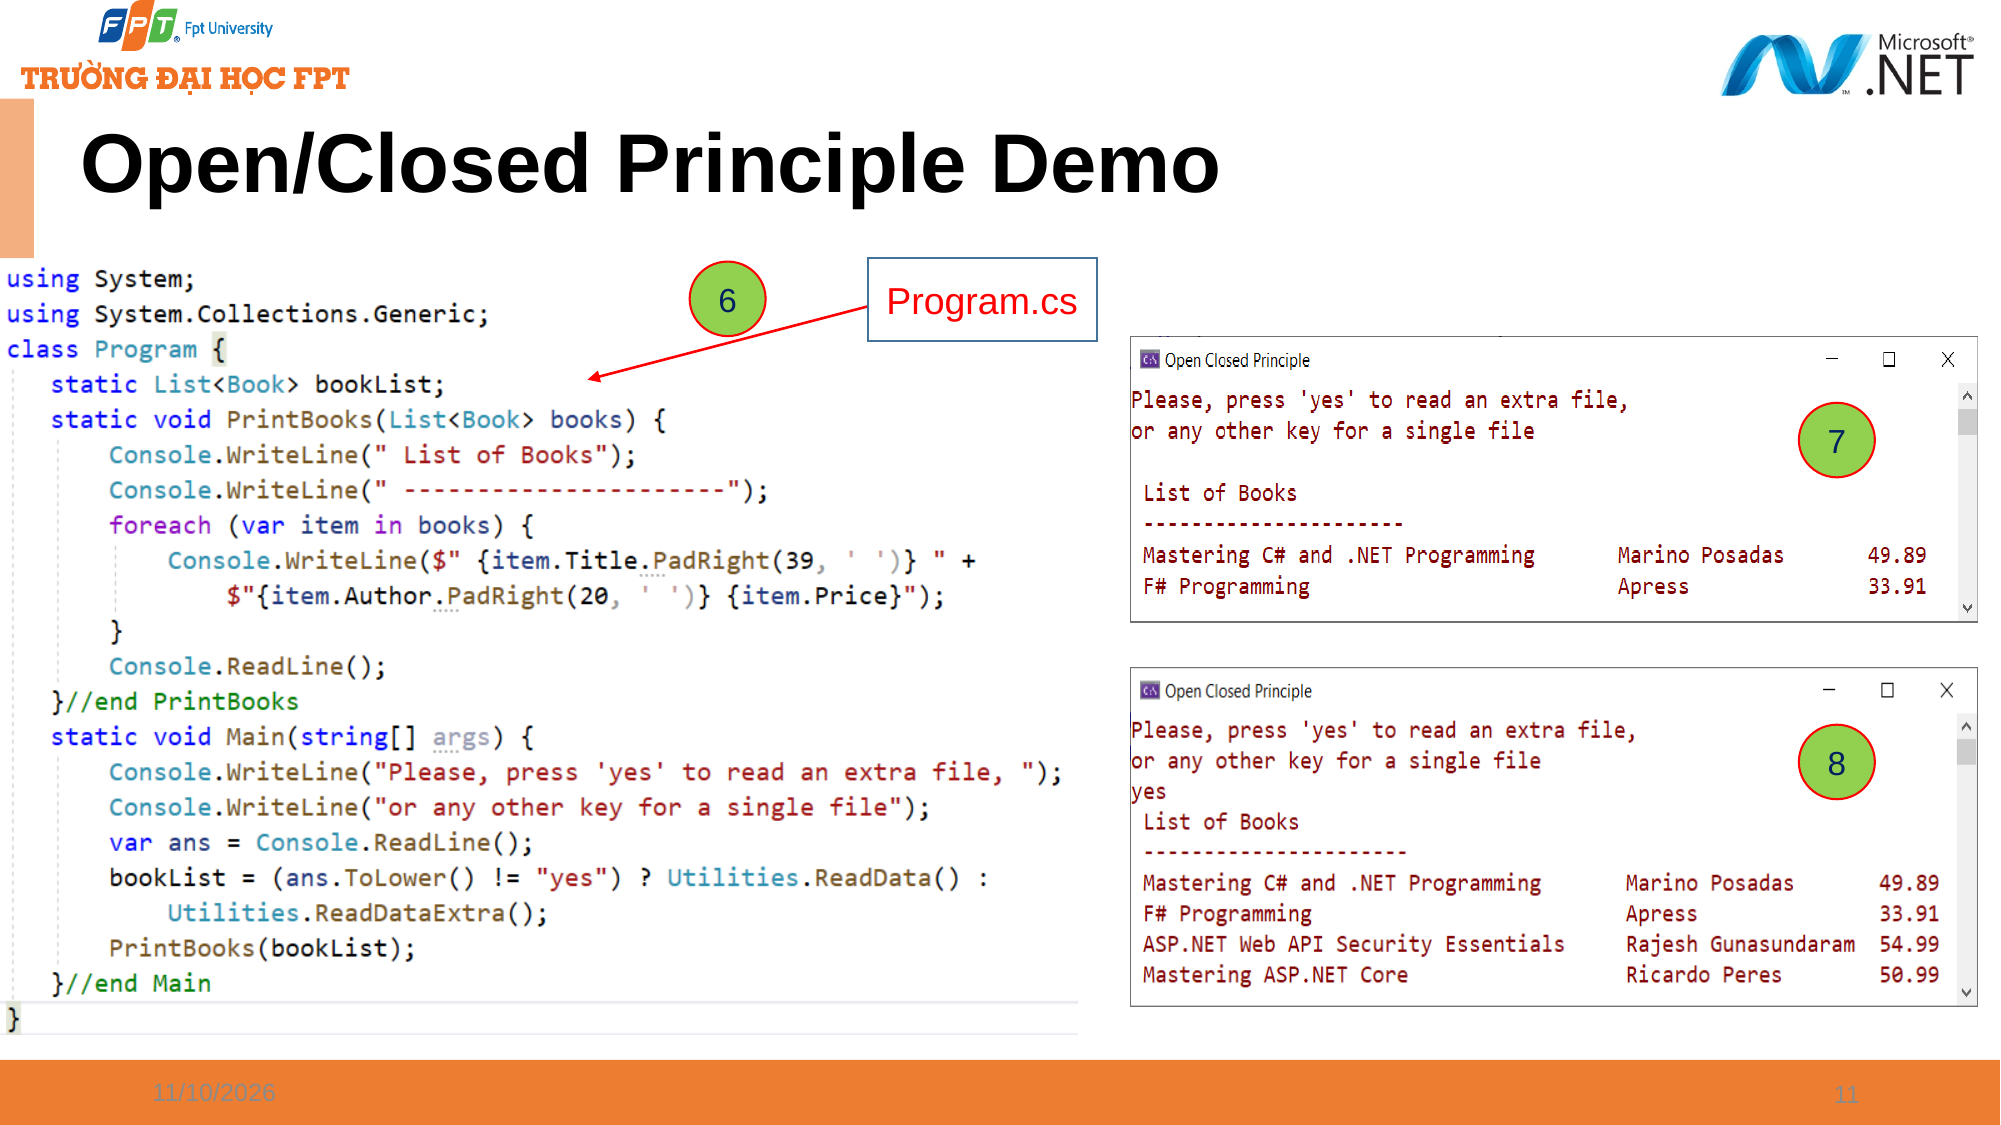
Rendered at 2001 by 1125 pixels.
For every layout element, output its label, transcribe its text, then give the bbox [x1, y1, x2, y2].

picture [1130, 336, 1978, 623]
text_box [587, 306, 868, 380]
text_box 6 [709, 260, 746, 265]
picture [0, 265, 1078, 1035]
title Open/Closed Principle Demo [65, 118, 1895, 213]
picture [1685, 0, 2001, 129]
text_box Program.cs [867, 257, 1098, 342]
slide_number 11 [1424, 1063, 1875, 1123]
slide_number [137, 1061, 588, 1122]
picture [1130, 667, 1978, 1007]
